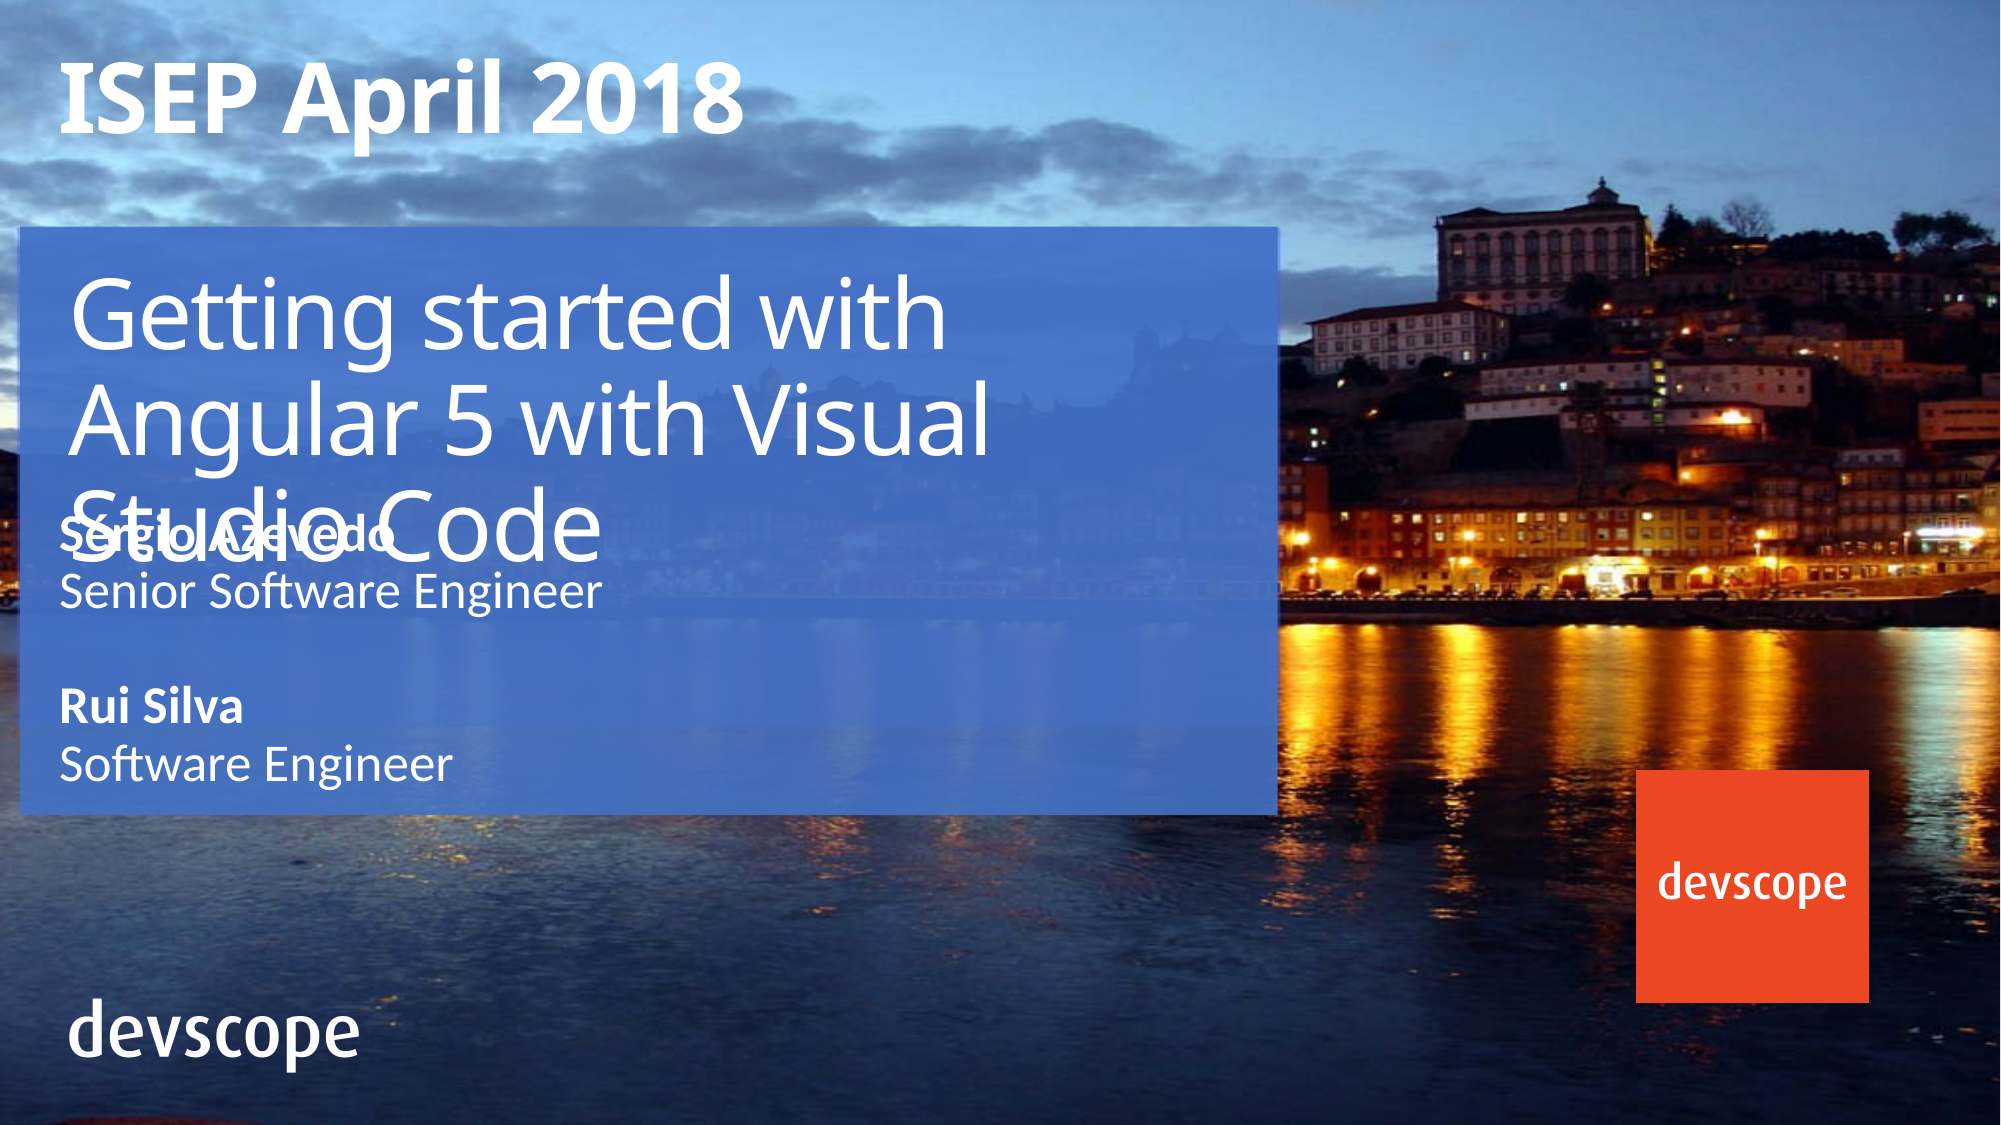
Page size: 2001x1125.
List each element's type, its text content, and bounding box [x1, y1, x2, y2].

list Sérgio Azevedo Senior Software Engineer Rui Silva Software Engineer [44, 487, 1371, 795]
picture [0, 0, 2001, 1125]
text_box ISEP April 2018 [44, 41, 1927, 134]
title Getting started with Angular 5 with Visual Studio Code [44, 249, 1258, 487]
